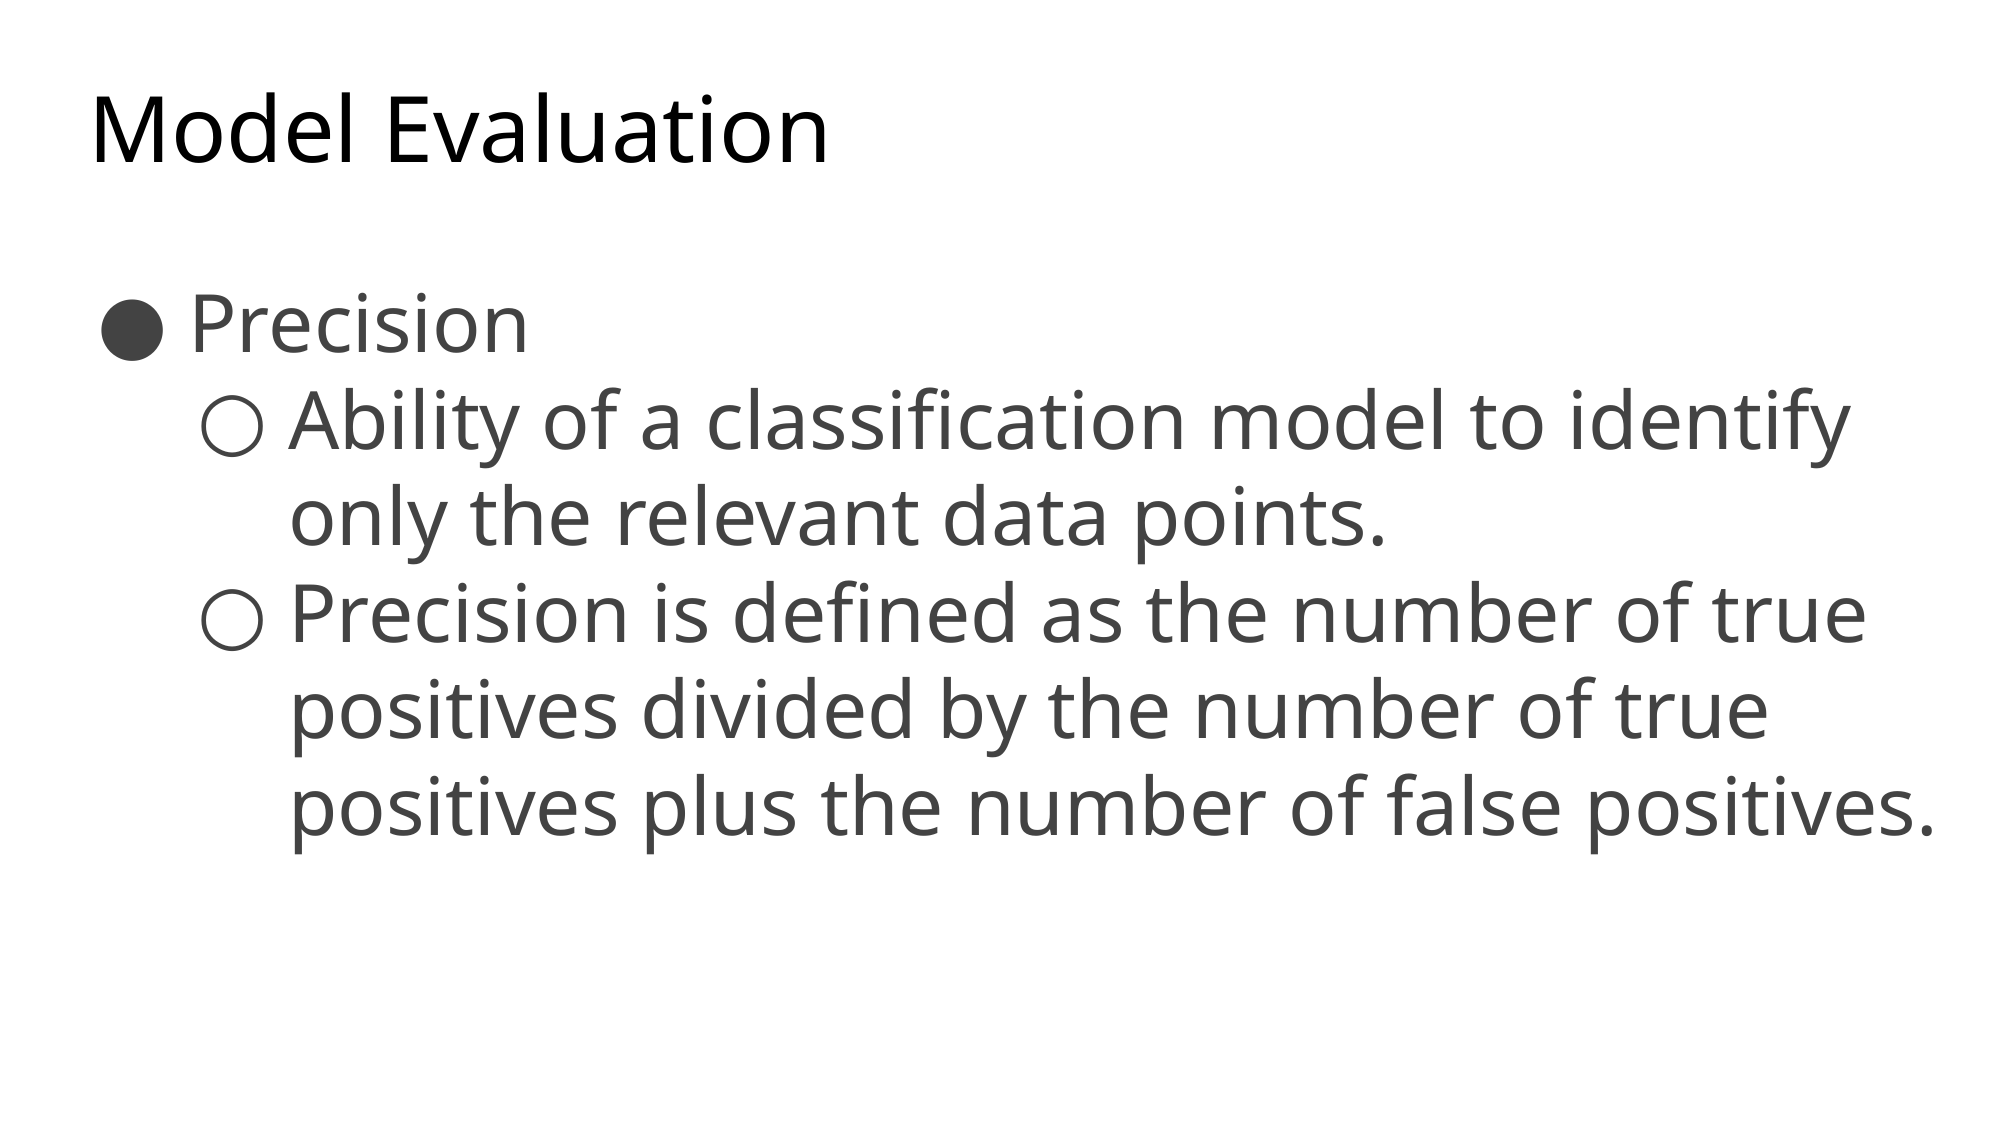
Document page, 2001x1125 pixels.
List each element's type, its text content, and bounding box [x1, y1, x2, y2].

title Model Evaluation [68, 63, 1772, 189]
list Precision Ability of a classification model to identify only the relevant data points. Precision is defined as the number of true positives divided by the number of true positives plus the number of false positives. [68, 252, 1968, 1000]
